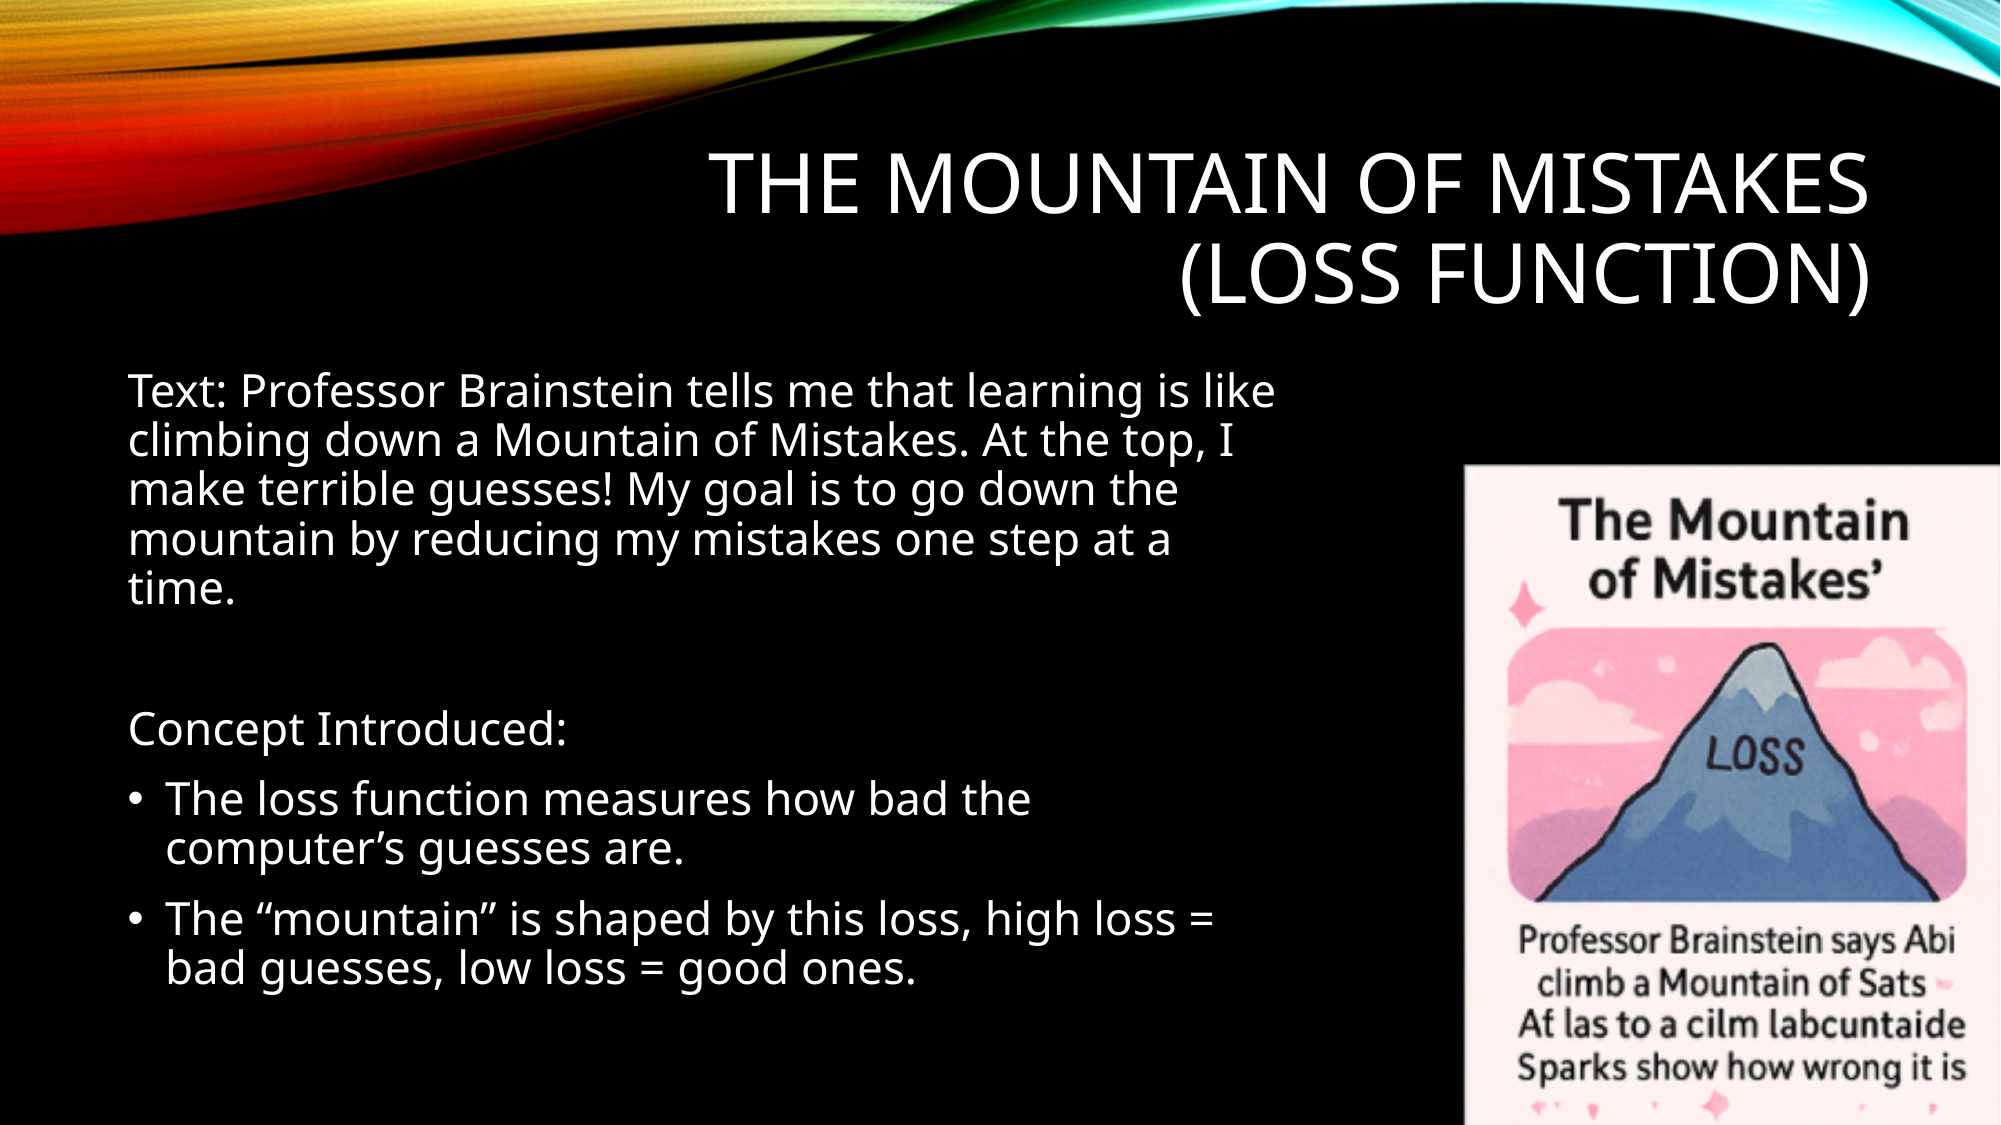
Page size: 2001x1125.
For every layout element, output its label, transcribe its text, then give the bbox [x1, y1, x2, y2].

list Text: Professor Brainstein tells me that learning is like climbing down a Mountain of Mistakes. At the top, I make terrible guesses! My goal is to go down the mountain by reducing my mistakes one step at a time. Concept Introduced: The loss function measures how bad the computer’s guesses are. The “mountain” is shaped by this loss, high loss = bad guesses, low loss = good ones. [112, 360, 1294, 1021]
picture [0, 0, 2000, 237]
title The Mountain of mistakes (loss function) [474, 125, 1888, 338]
picture [1463, 464, 2000, 1125]
